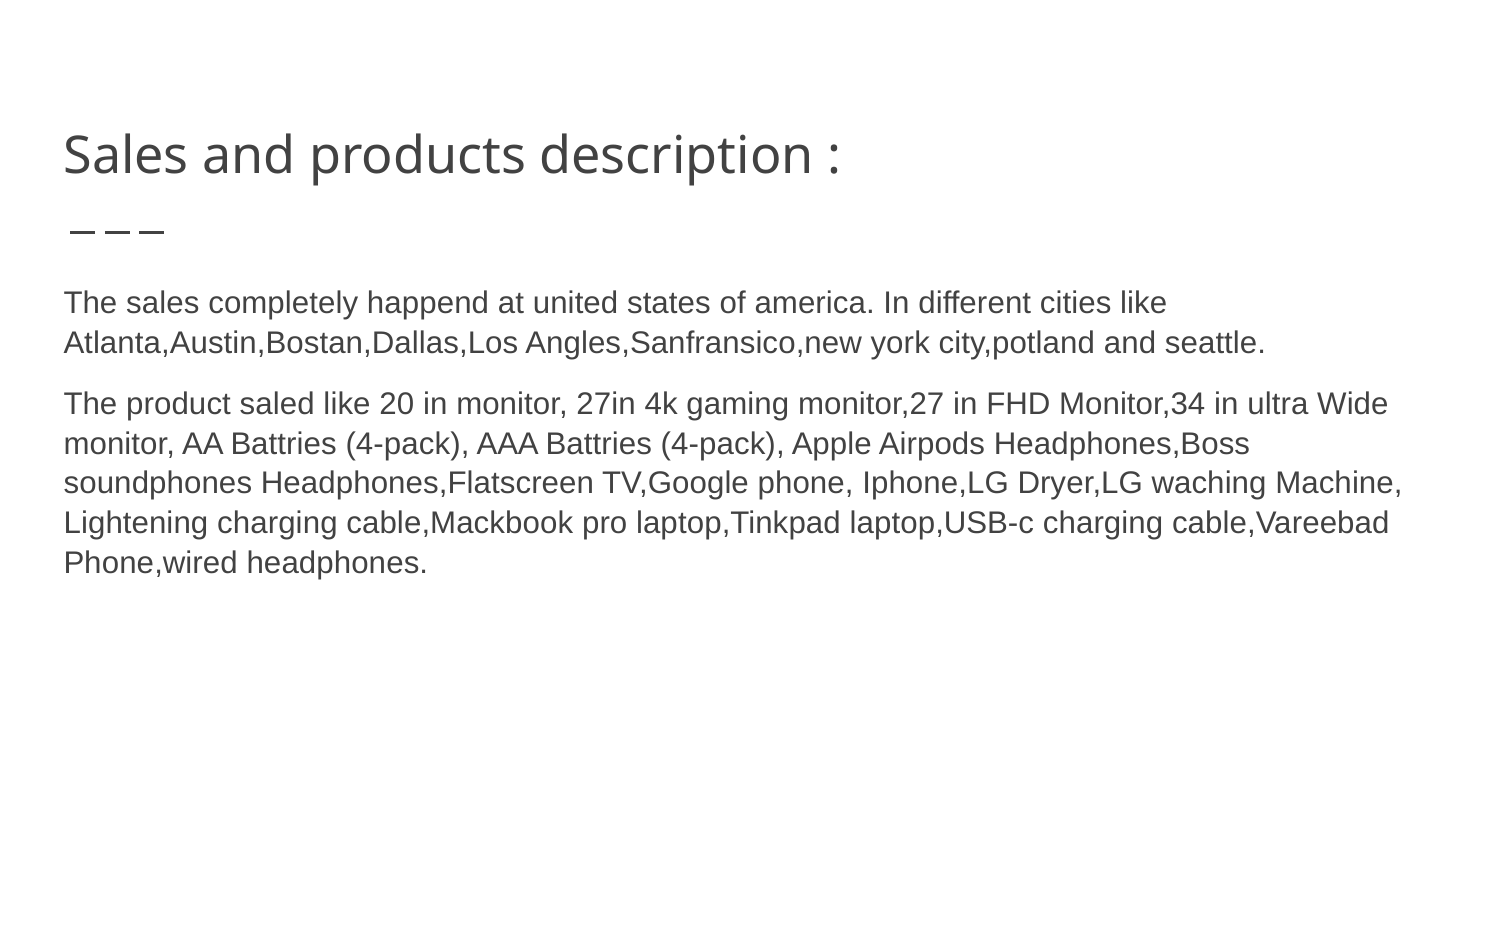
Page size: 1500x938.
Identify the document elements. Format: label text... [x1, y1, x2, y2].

list The sales completely happend at united states of america. In different cities like Atlanta,Austin,Bostan,Dallas,Los Angles,Sanfransico,new york city,potland and seattle. The product saled like 20 in monitor, 27in 4k gaming monitor,27 in FHD Monitor,34 in ultra Wide monitor, AA Battries (4-pack), AAA Battries (4-pack), Apple Airpods Headphones,Boss soundphones Headphones,Flatscreen TV,Google phone, Iphone,LG Dryer,LG waching Machine, Lightening charging cable,Mackbook pro laptop,Tinkpad laptop,USB-c charging cable,Vareebad Phone,wired headphones. [51, 267, 1449, 833]
title Sales and products description : [51, 67, 1449, 202]
